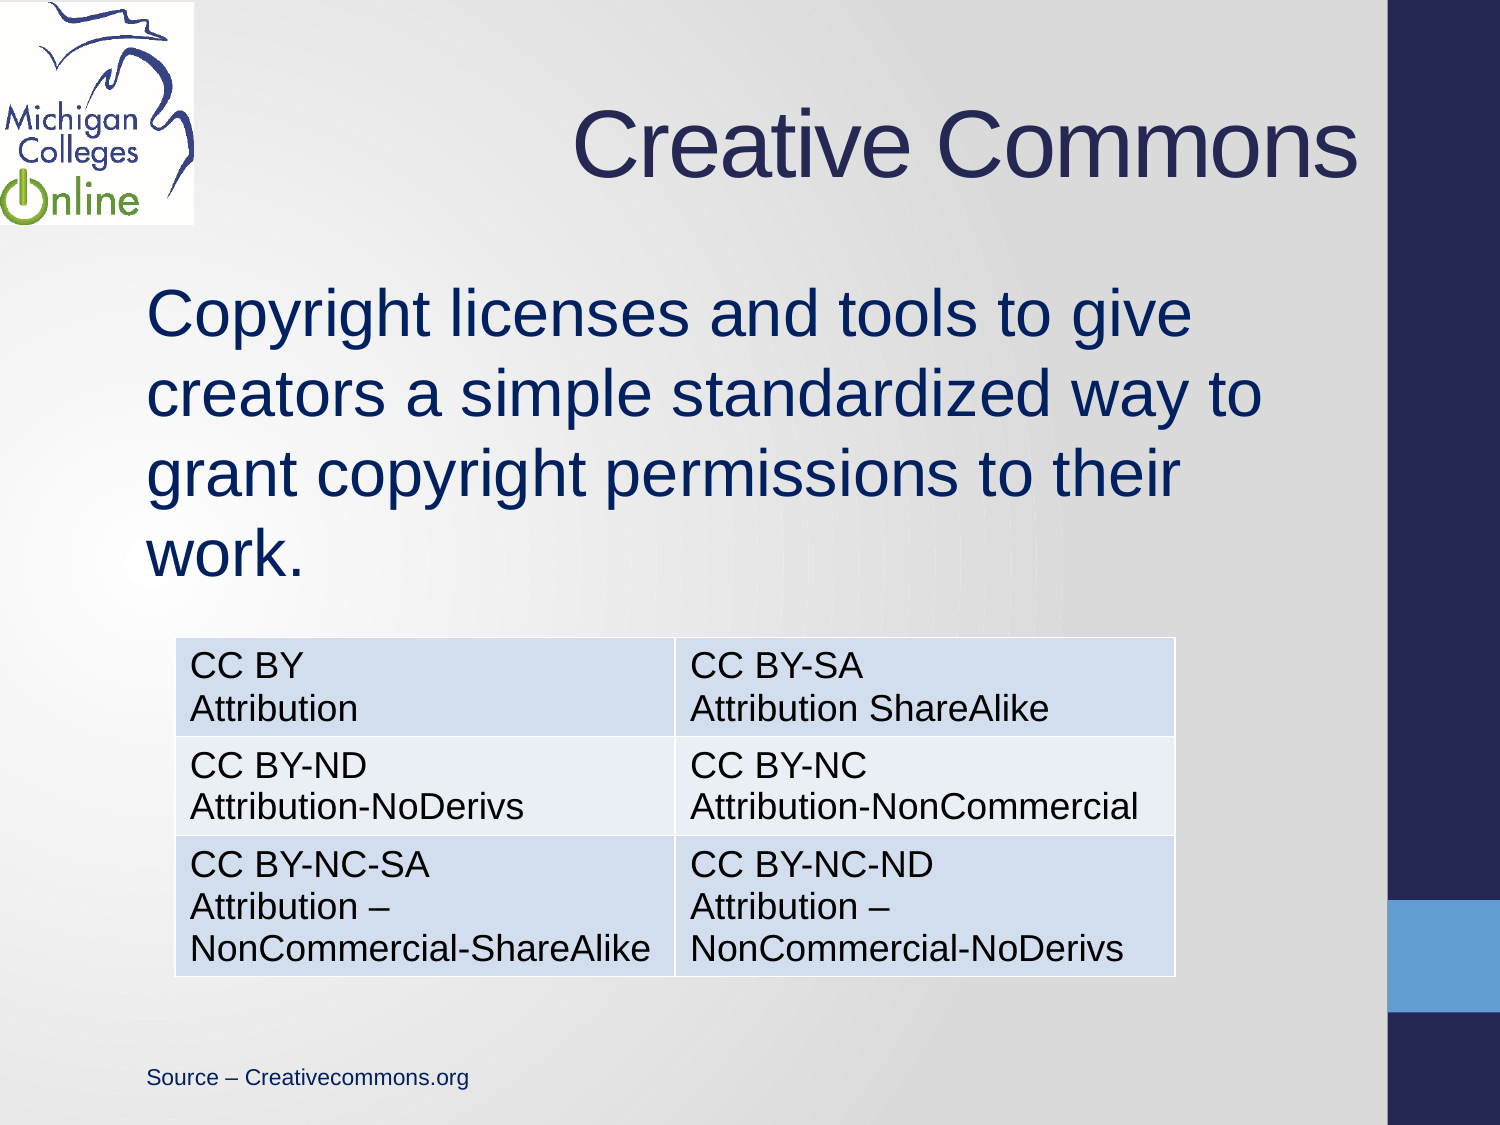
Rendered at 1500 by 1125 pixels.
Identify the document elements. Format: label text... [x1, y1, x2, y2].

picture [0, 1, 194, 226]
table_cell CC BY-NC-SA Attribution – NonCommercial-ShareAlike [176, 836, 674, 976]
table_header CC BY Attribution [176, 638, 674, 736]
table_cell CC BY-NC-ND Attribution – NonCommercial-NoDerivs [676, 836, 1174, 976]
list Copyright licenses and tools to give creators a simple standardized way to grant copyright permissions to their work. Source – Creativecommons.org [112, 262, 1363, 1113]
table_header CC BY-SA Attribution ShareAlike [676, 638, 1174, 736]
table_cell CC BY-NC Attribution-NonCommercial [676, 737, 1174, 835]
title Creative Commons [249, 45, 1375, 233]
table_cell CC BY-ND Attribution-NoDerivs [176, 737, 674, 835]
